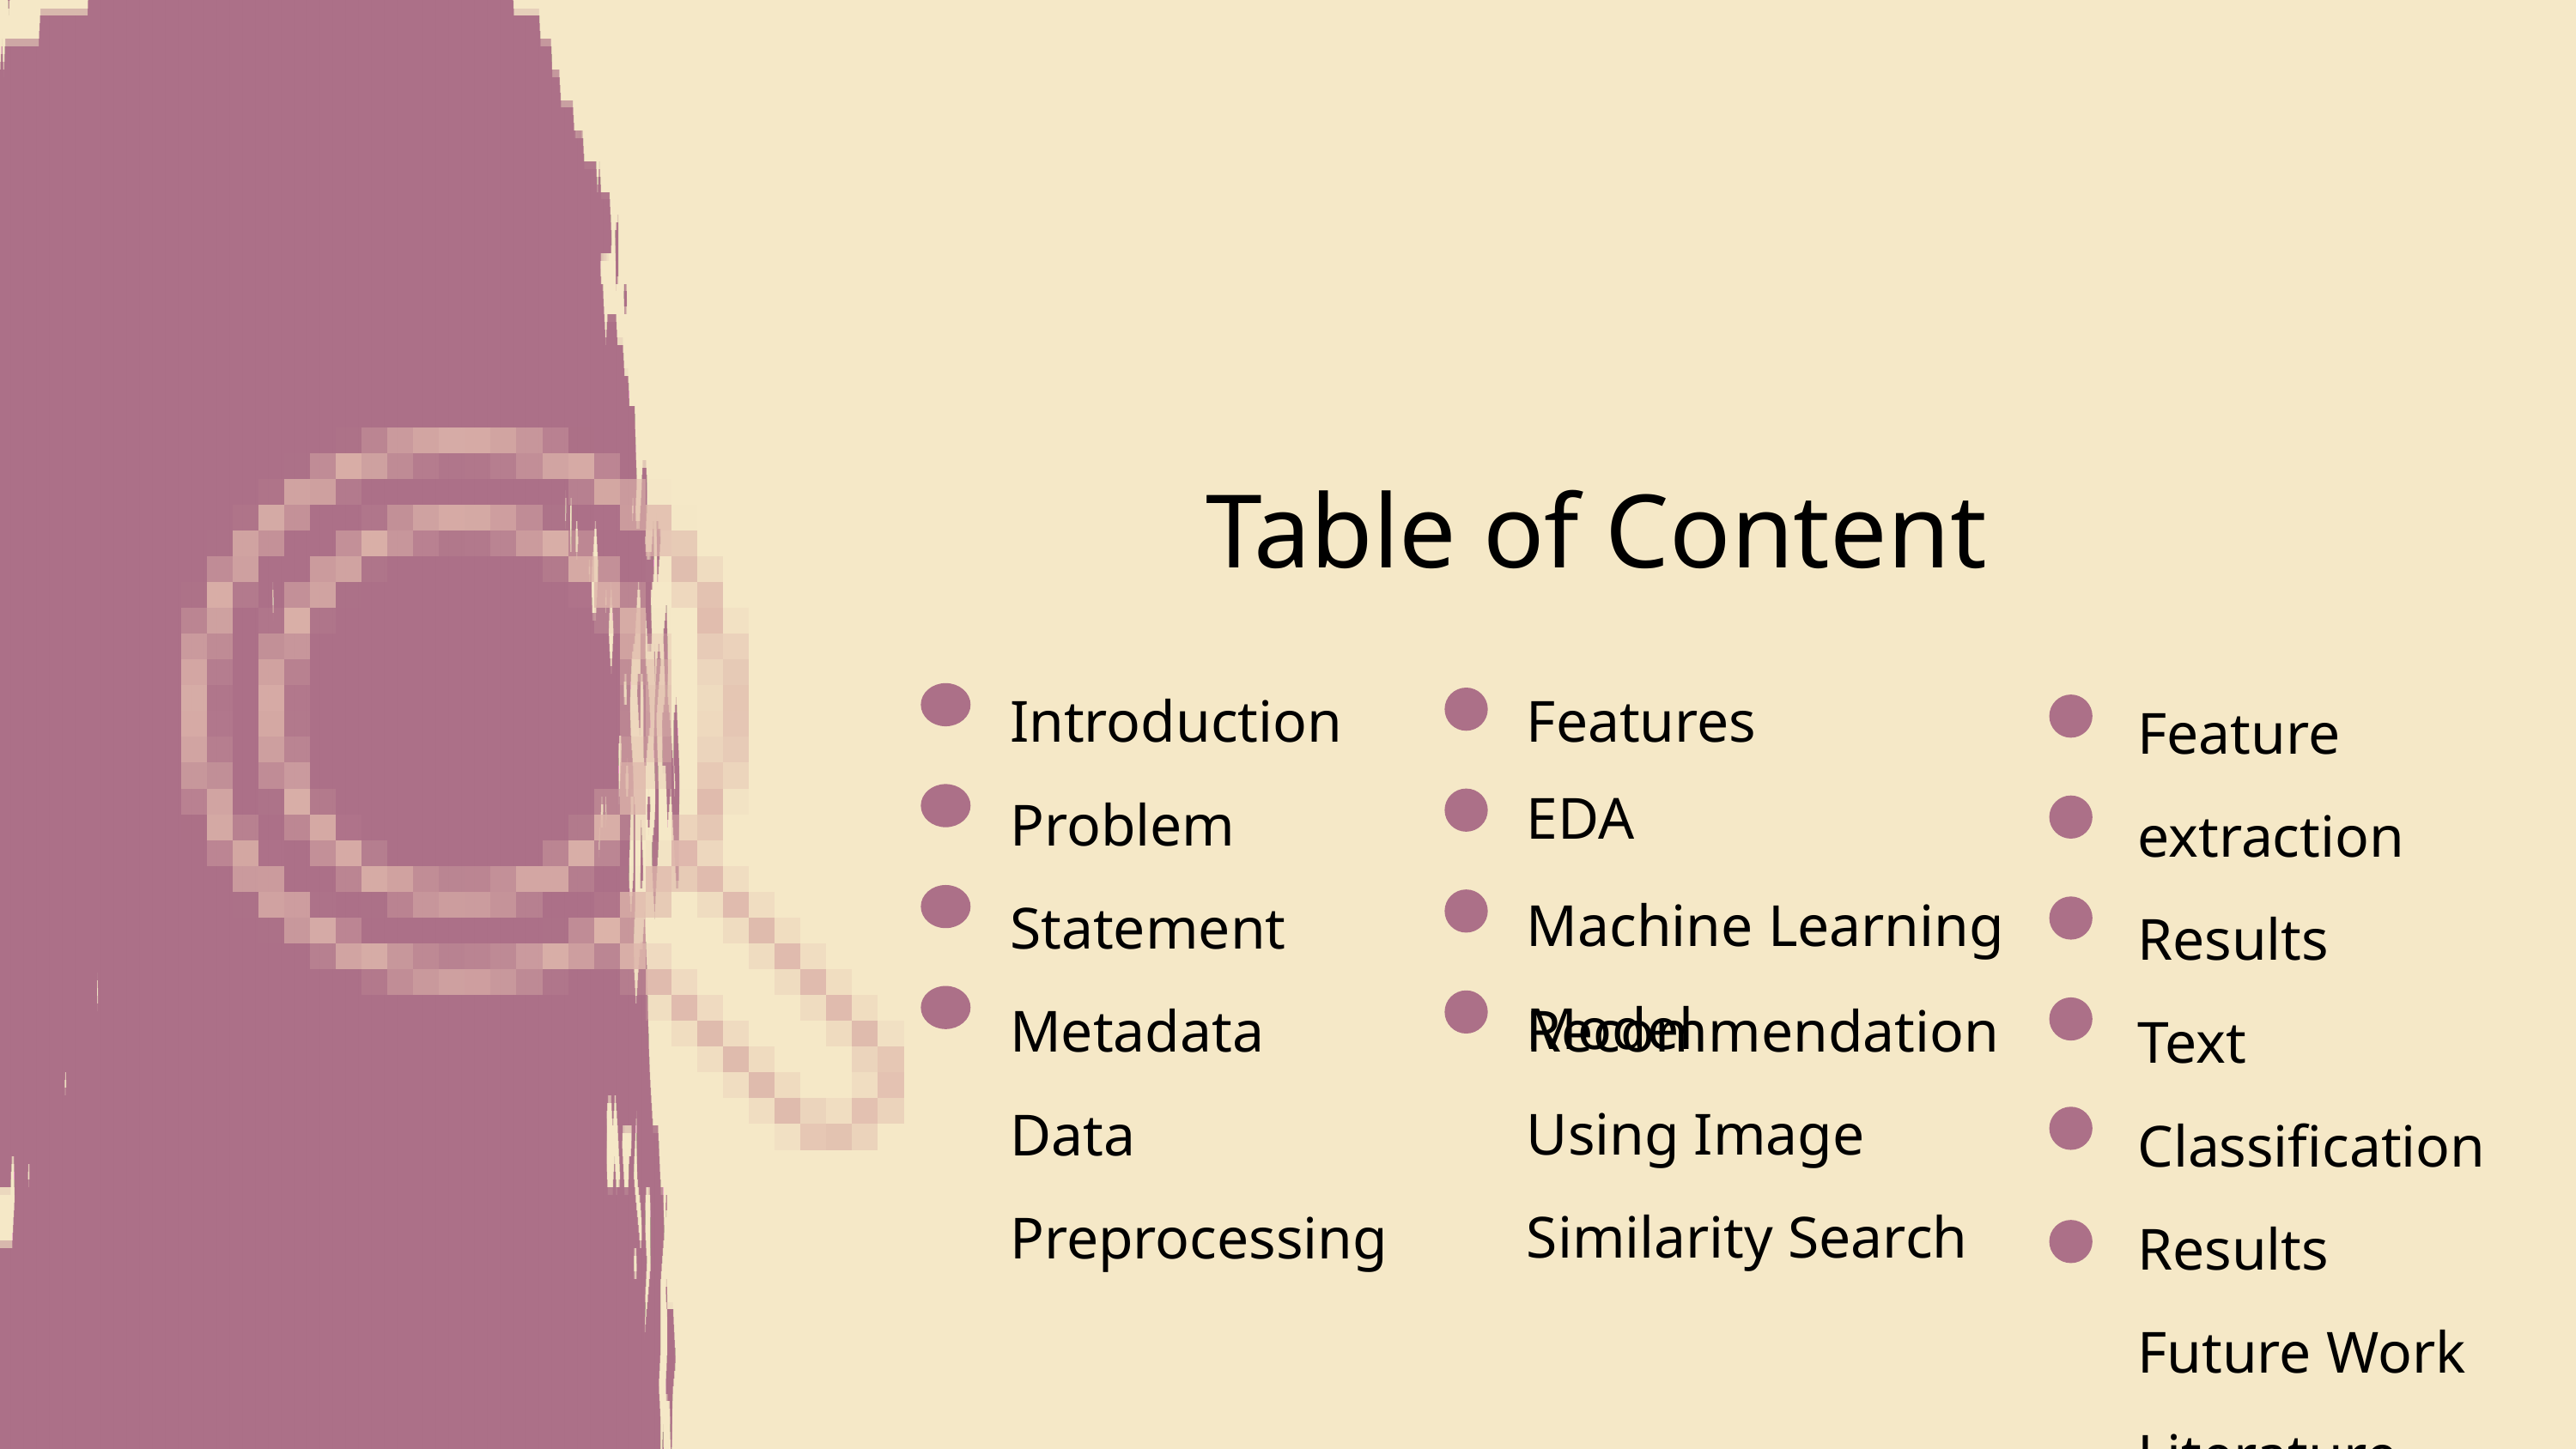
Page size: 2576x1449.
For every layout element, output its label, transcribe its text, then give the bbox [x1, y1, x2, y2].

text_box Recommendation Using Image Similarity Search [1526, 960, 2028, 1270]
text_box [1444, 888, 1488, 933]
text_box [2049, 896, 2093, 940]
text_box Feature extraction Results Text Classification Results Future Work Literature review [2137, 662, 2507, 1449]
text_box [920, 682, 971, 727]
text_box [2049, 997, 2093, 1041]
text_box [2049, 1219, 2093, 1264]
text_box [2049, 795, 2093, 840]
text_box Introduction Problem Statement Metadata Data Preprocessing [1010, 650, 1423, 1373]
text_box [2049, 1106, 2093, 1150]
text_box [1444, 990, 1488, 1034]
text_box Machine Learning Model [1526, 854, 2028, 960]
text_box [920, 784, 971, 828]
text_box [1444, 788, 1488, 833]
text_box [155, 402, 904, 1150]
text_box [2049, 694, 2093, 738]
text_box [920, 985, 971, 1030]
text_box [920, 884, 971, 929]
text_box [1444, 687, 1488, 731]
text_box Table of Content [943, 493, 2251, 589]
text_box EDA [1526, 747, 1888, 851]
text_box [0, 0, 680, 1449]
text_box Features [1526, 650, 1888, 747]
